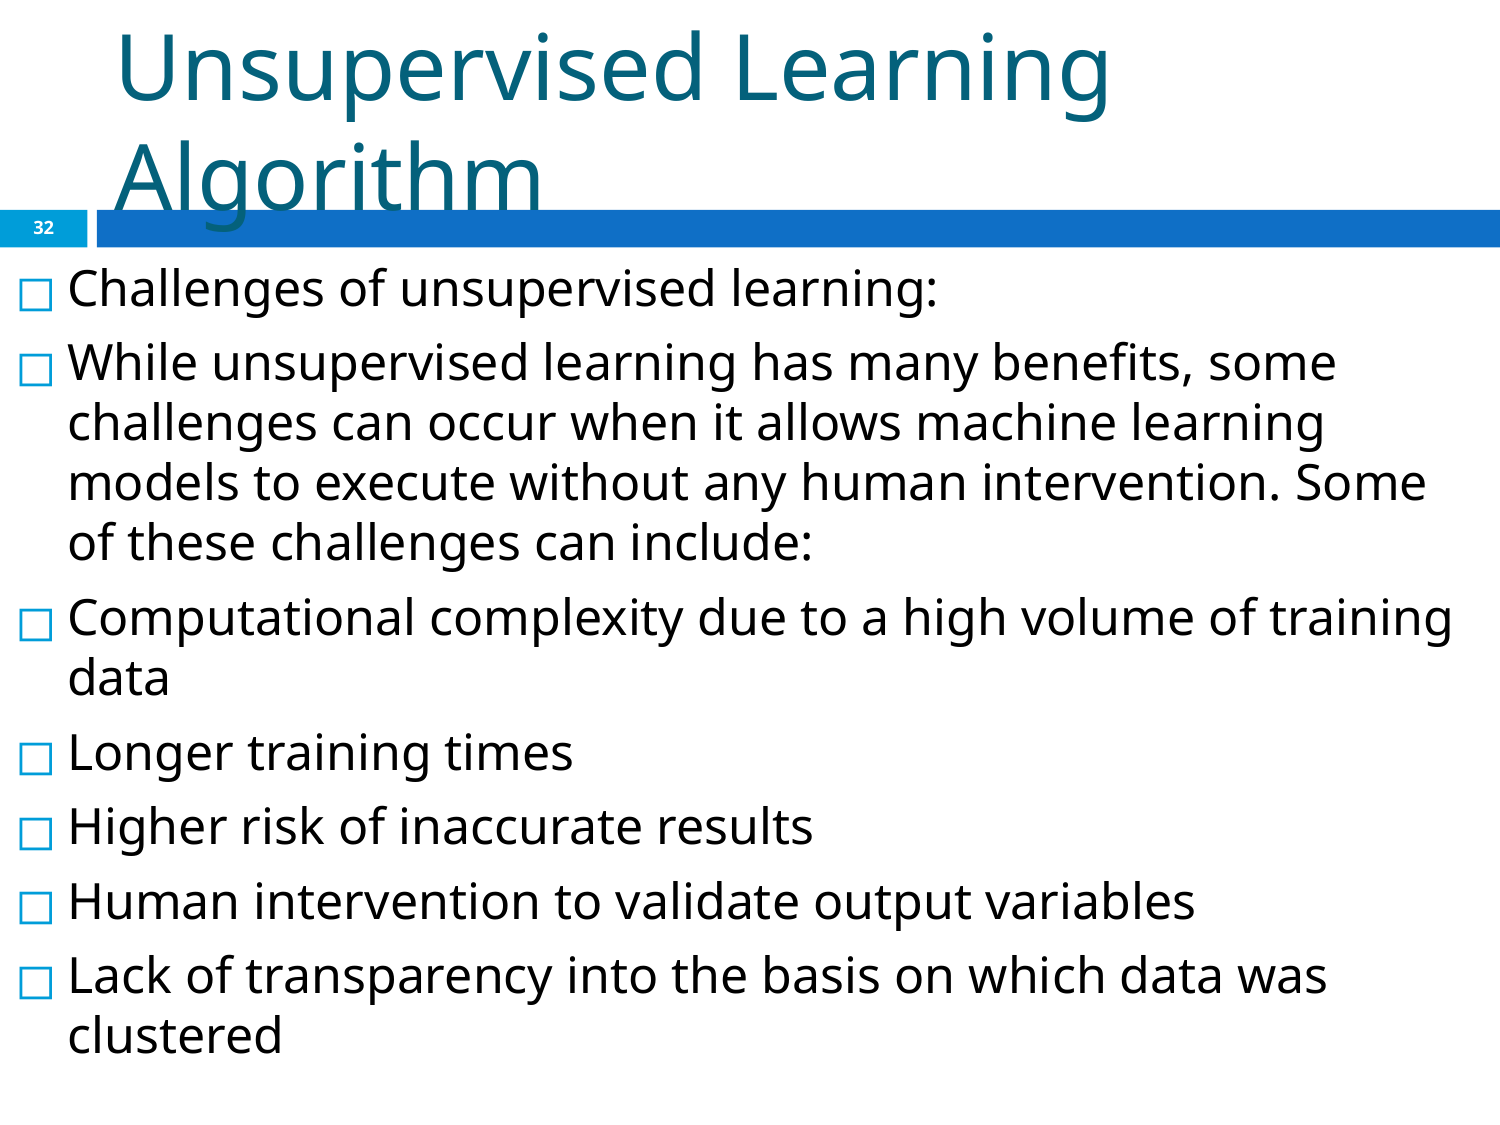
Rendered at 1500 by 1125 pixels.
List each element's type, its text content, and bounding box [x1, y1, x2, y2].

list Challenges of unsupervised learning: While unsupervised learning has many benefits, some challenges can occur when it allows machine learning models to execute without any human intervention. Some of these challenges can include: Computational complexity due to a high volume of training data Longer training times Higher risk of inaccurate results Human intervention to validate output variables Lack of transparency into the basis on which data was clustered [0, 248, 1500, 1125]
title Unsupervised Learning Algorithm [99, 37, 1438, 200]
slide_number ‹#› [0, 208, 88, 249]
